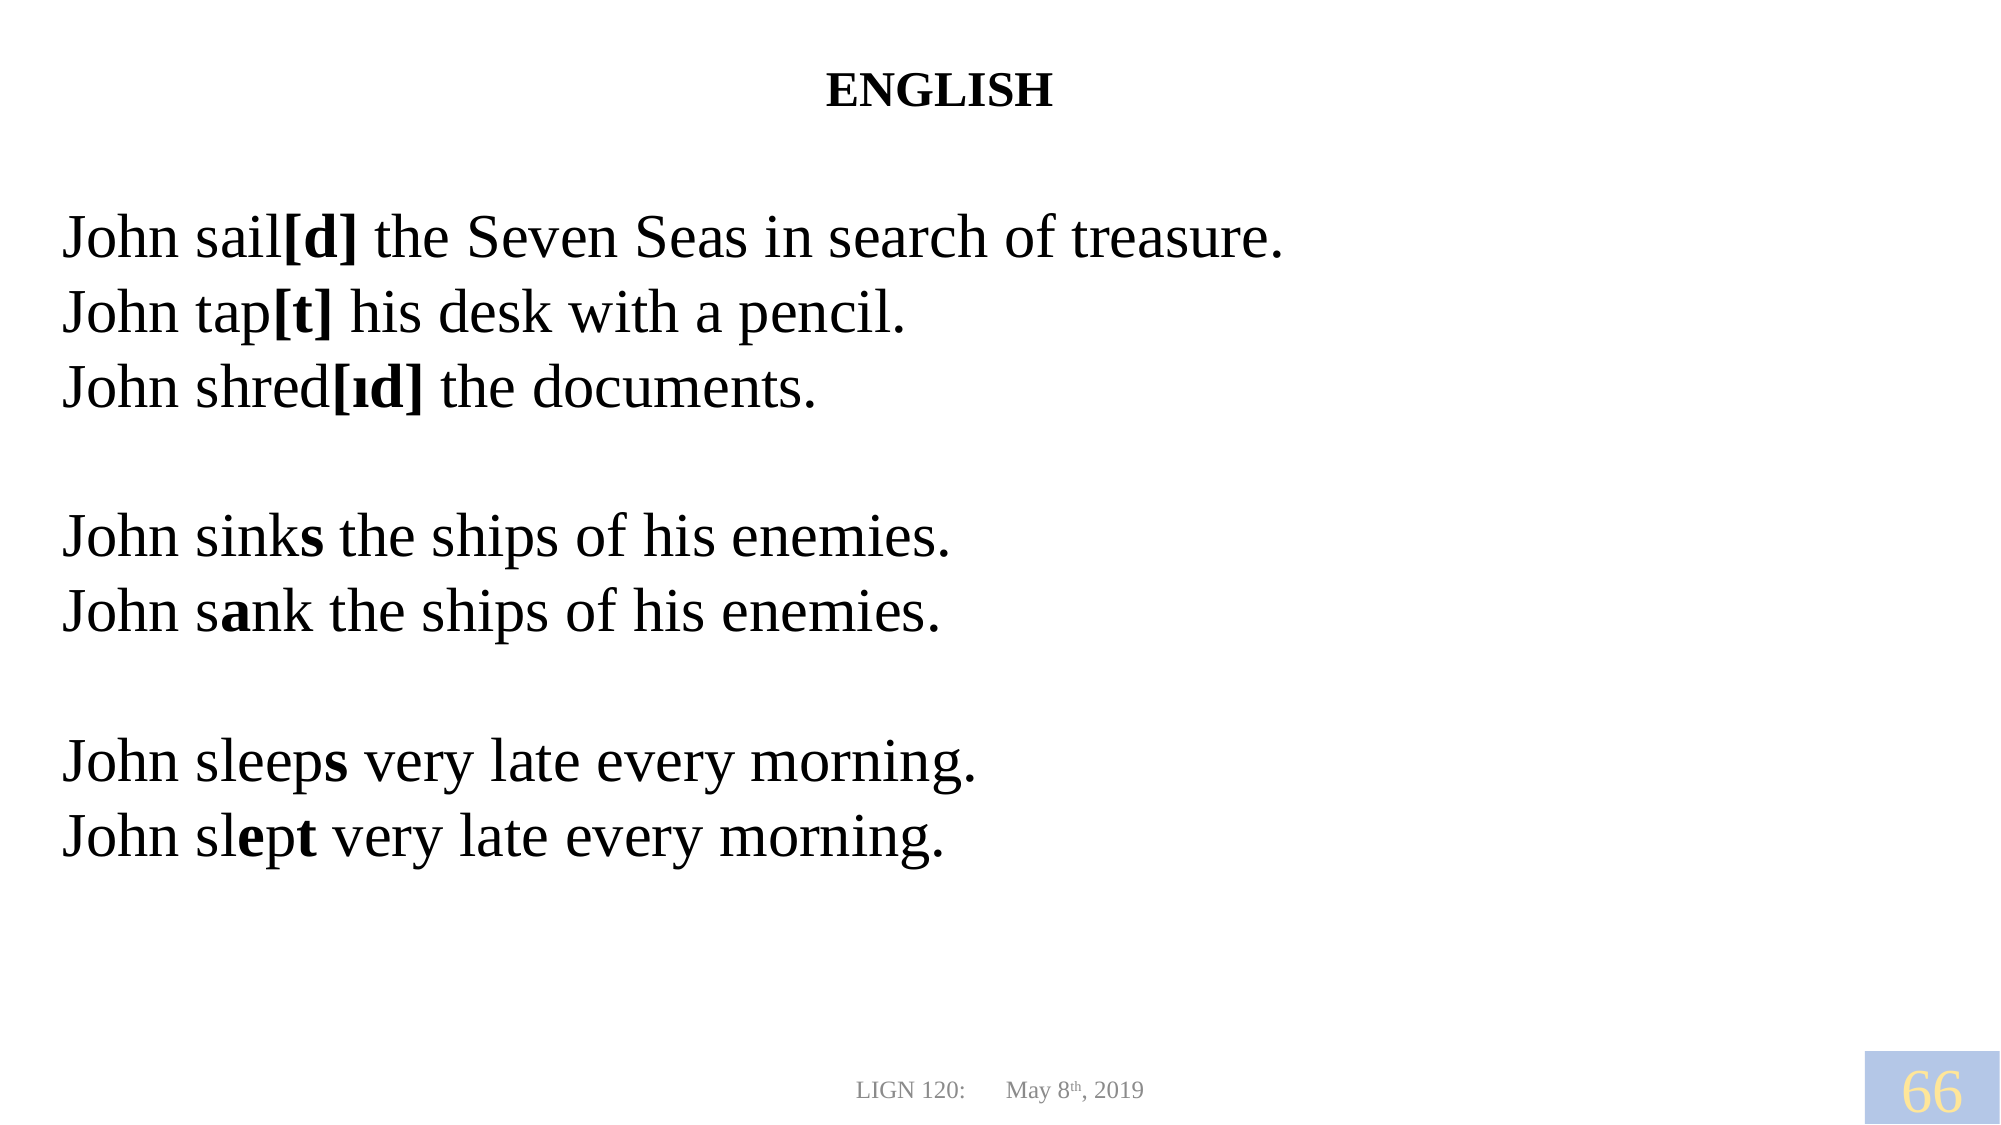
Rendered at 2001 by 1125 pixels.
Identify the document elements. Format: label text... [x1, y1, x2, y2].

text_box ENGLISH [74, 3, 1805, 126]
text_box John sail[d] the Seven Seas in search of treasure. John tap[t] his desk with a pencil. John shred[ıd] the documents. John sinks the ships of his enemies. John sank the ships of his enemies. John sleeps very late every morning. John slept very late every morning. [47, 187, 1894, 877]
slide_number 66 [1864, 1051, 2000, 1124]
footer LIGN 120: May 8th, 2019 [656, 1058, 1344, 1119]
